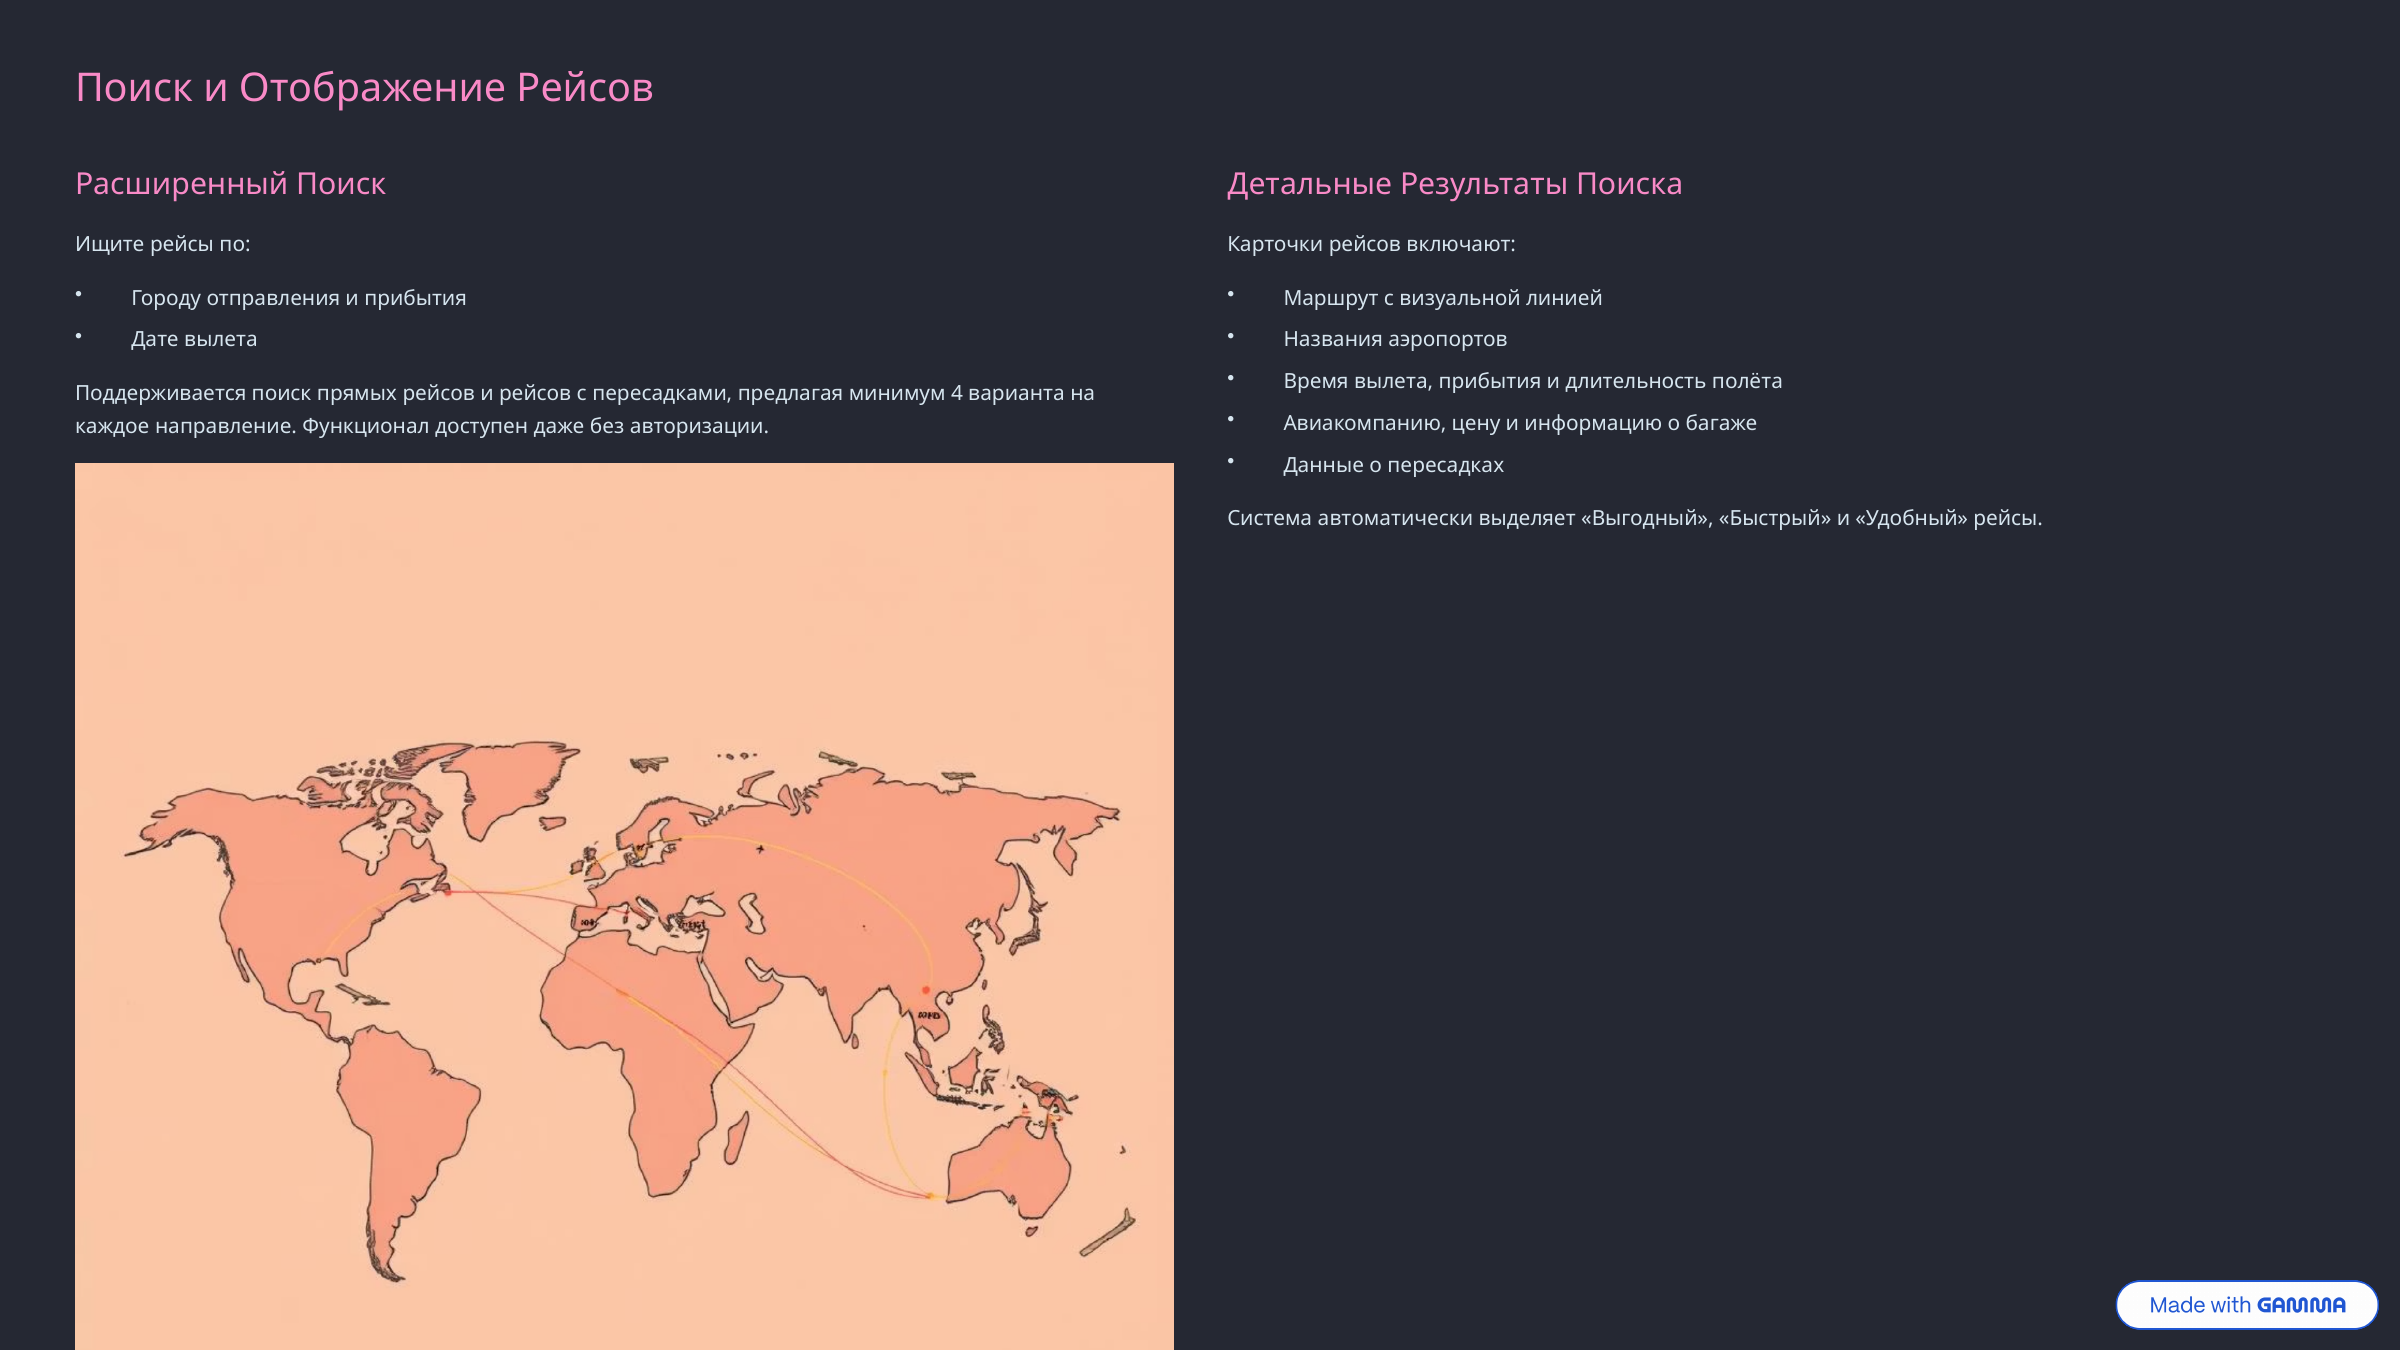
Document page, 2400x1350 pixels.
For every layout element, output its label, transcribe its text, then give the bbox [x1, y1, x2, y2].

text_box Городу отправления и прибытия [75, 275, 1174, 311]
picture [2106, 1271, 2389, 1339]
text_box Система автоматически выделяет «Выгодный», «Быстрый» и «Удобный» рейсы. [1227, 496, 2327, 531]
text_box Ищите рейсы по: [75, 222, 1174, 257]
text_box Расширенный Поиск [75, 162, 382, 201]
text_box Детальные Результаты Поиска [1227, 162, 1675, 201]
text_box Маршрут с визуальной линией [1227, 275, 2327, 311]
text_box Поддерживается поиск прямых рейсов и рейсов с пересадками, предлагая минимум 4 варианта на каждое направление. Функционал доступен даже без авторизации. [75, 371, 1174, 440]
text_box Названия аэропортов [1227, 317, 2327, 352]
text_box Авиакомпанию, цену и информацию о багаже [1227, 401, 2327, 436]
picture [74, 463, 1174, 1350]
text_box Дате вылета [75, 317, 1174, 352]
text_box Поиск и Отображение Рейсов [75, 58, 660, 110]
text_box Время вылета, прибытия и длительность полёта [1227, 359, 2327, 394]
text_box Данные о пересадках [1227, 443, 2327, 478]
text_box Карточки рейсов включают: [1227, 222, 2327, 257]
